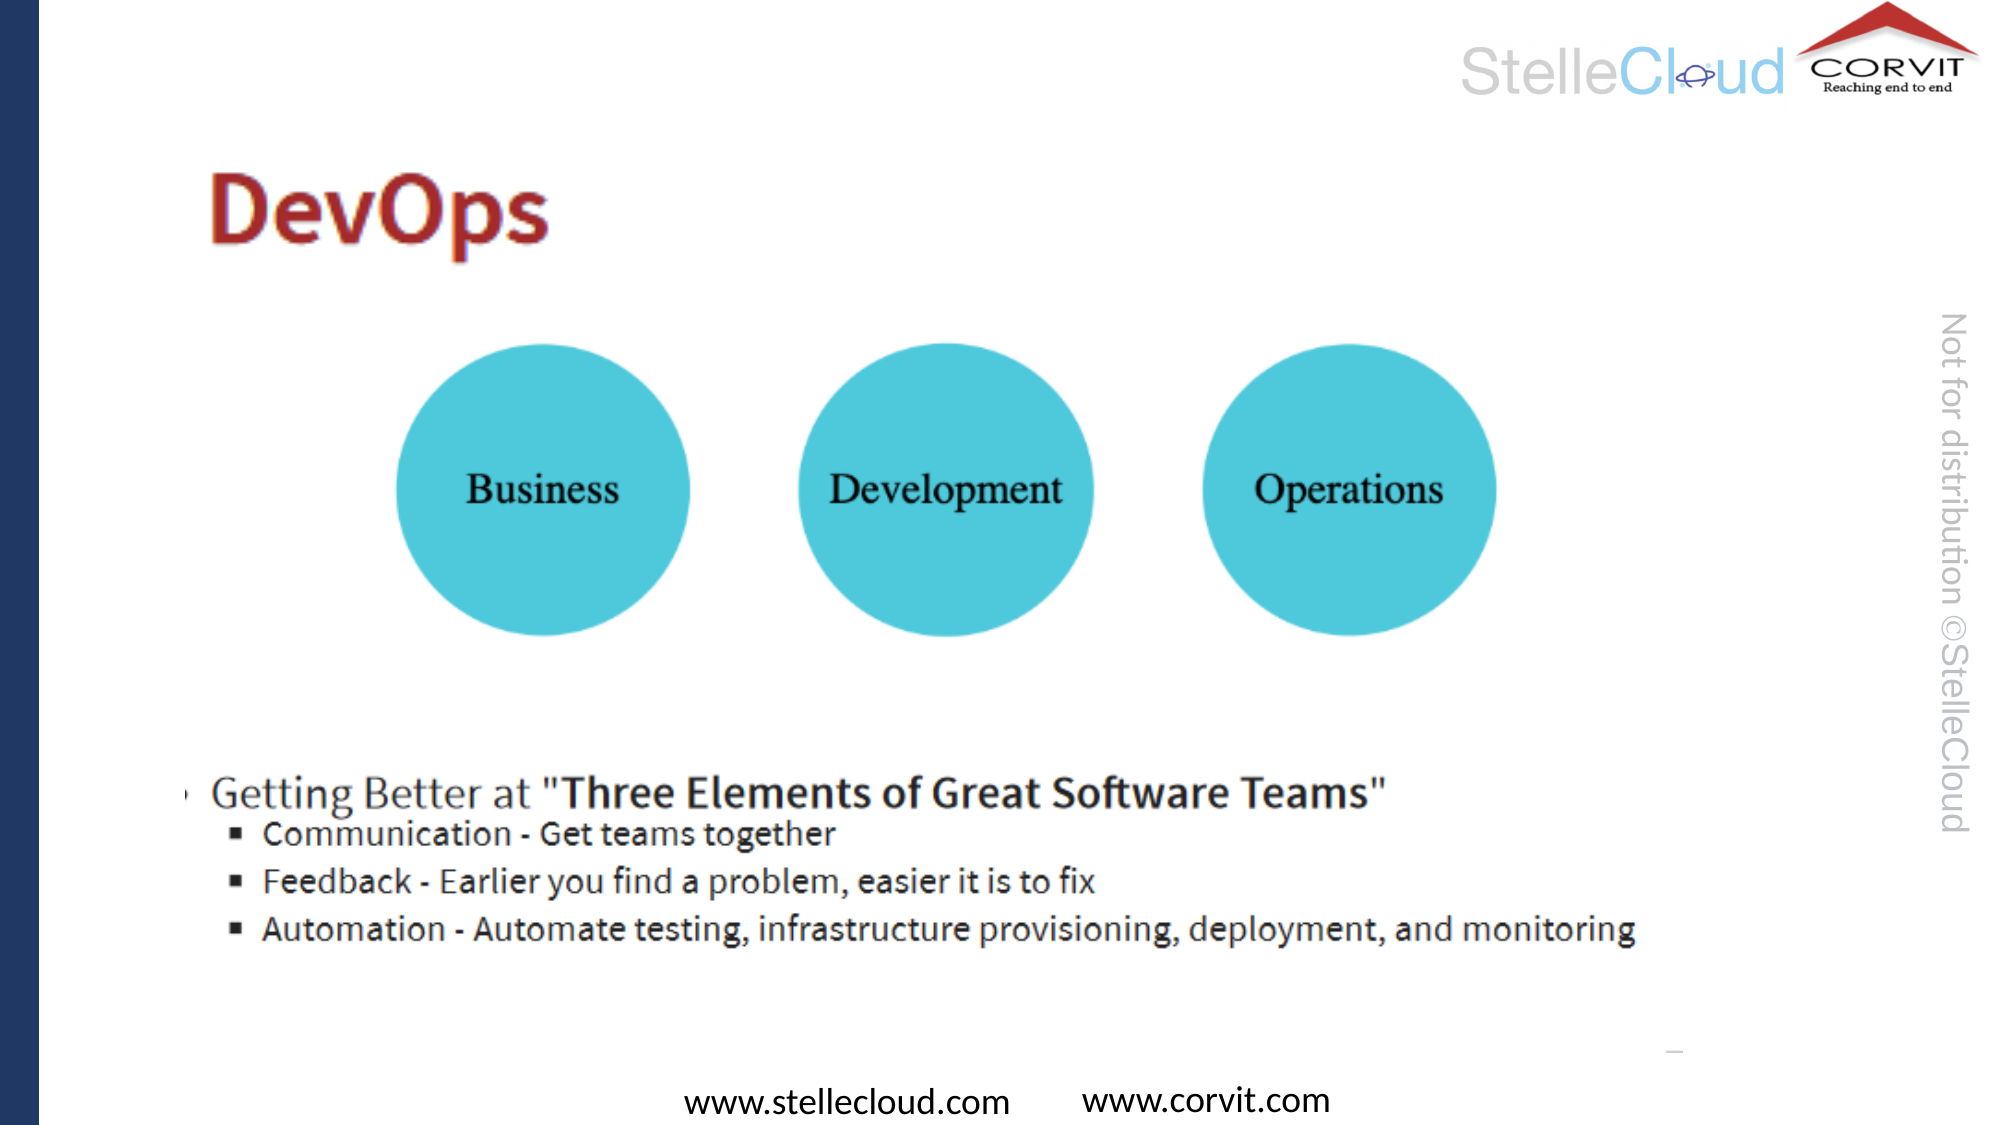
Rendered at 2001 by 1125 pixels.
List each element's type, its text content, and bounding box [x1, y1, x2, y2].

picture [185, 152, 1683, 1053]
text_box www.stellecloud.com [669, 1069, 1027, 1125]
text_box www.corvit.com [1067, 1067, 1347, 1125]
picture [1455, 0, 1988, 111]
text_box Not for distribution ⒸStelleCloud [1927, 297, 1988, 1125]
